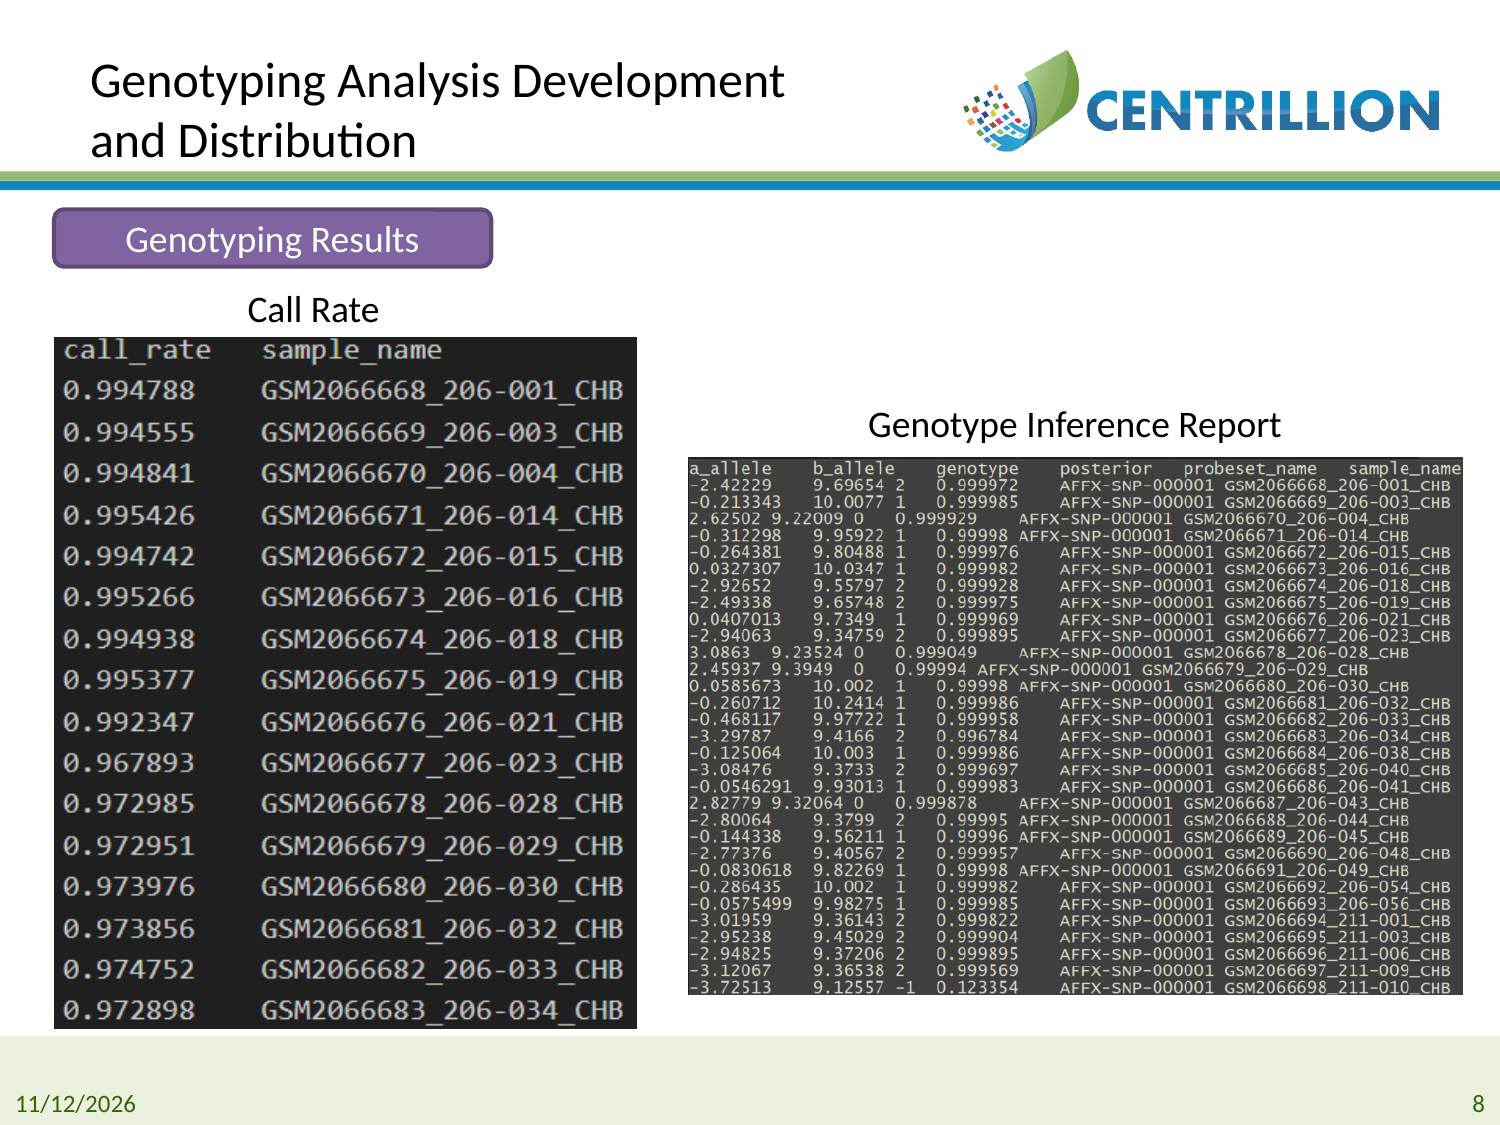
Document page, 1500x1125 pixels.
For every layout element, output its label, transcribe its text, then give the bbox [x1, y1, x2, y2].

slide_number 8 [1425, 1079, 1500, 1125]
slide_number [0, 1079, 160, 1125]
picture [688, 456, 1463, 995]
text_box Call Rate [170, 277, 457, 336]
picture [53, 337, 638, 1029]
title Genotyping Analysis Development and Distribution [75, 37, 866, 177]
picture [962, 48, 1439, 152]
text_box Genotyping Results [51, 207, 494, 269]
text_box Genotype Inference Report [843, 392, 1308, 453]
